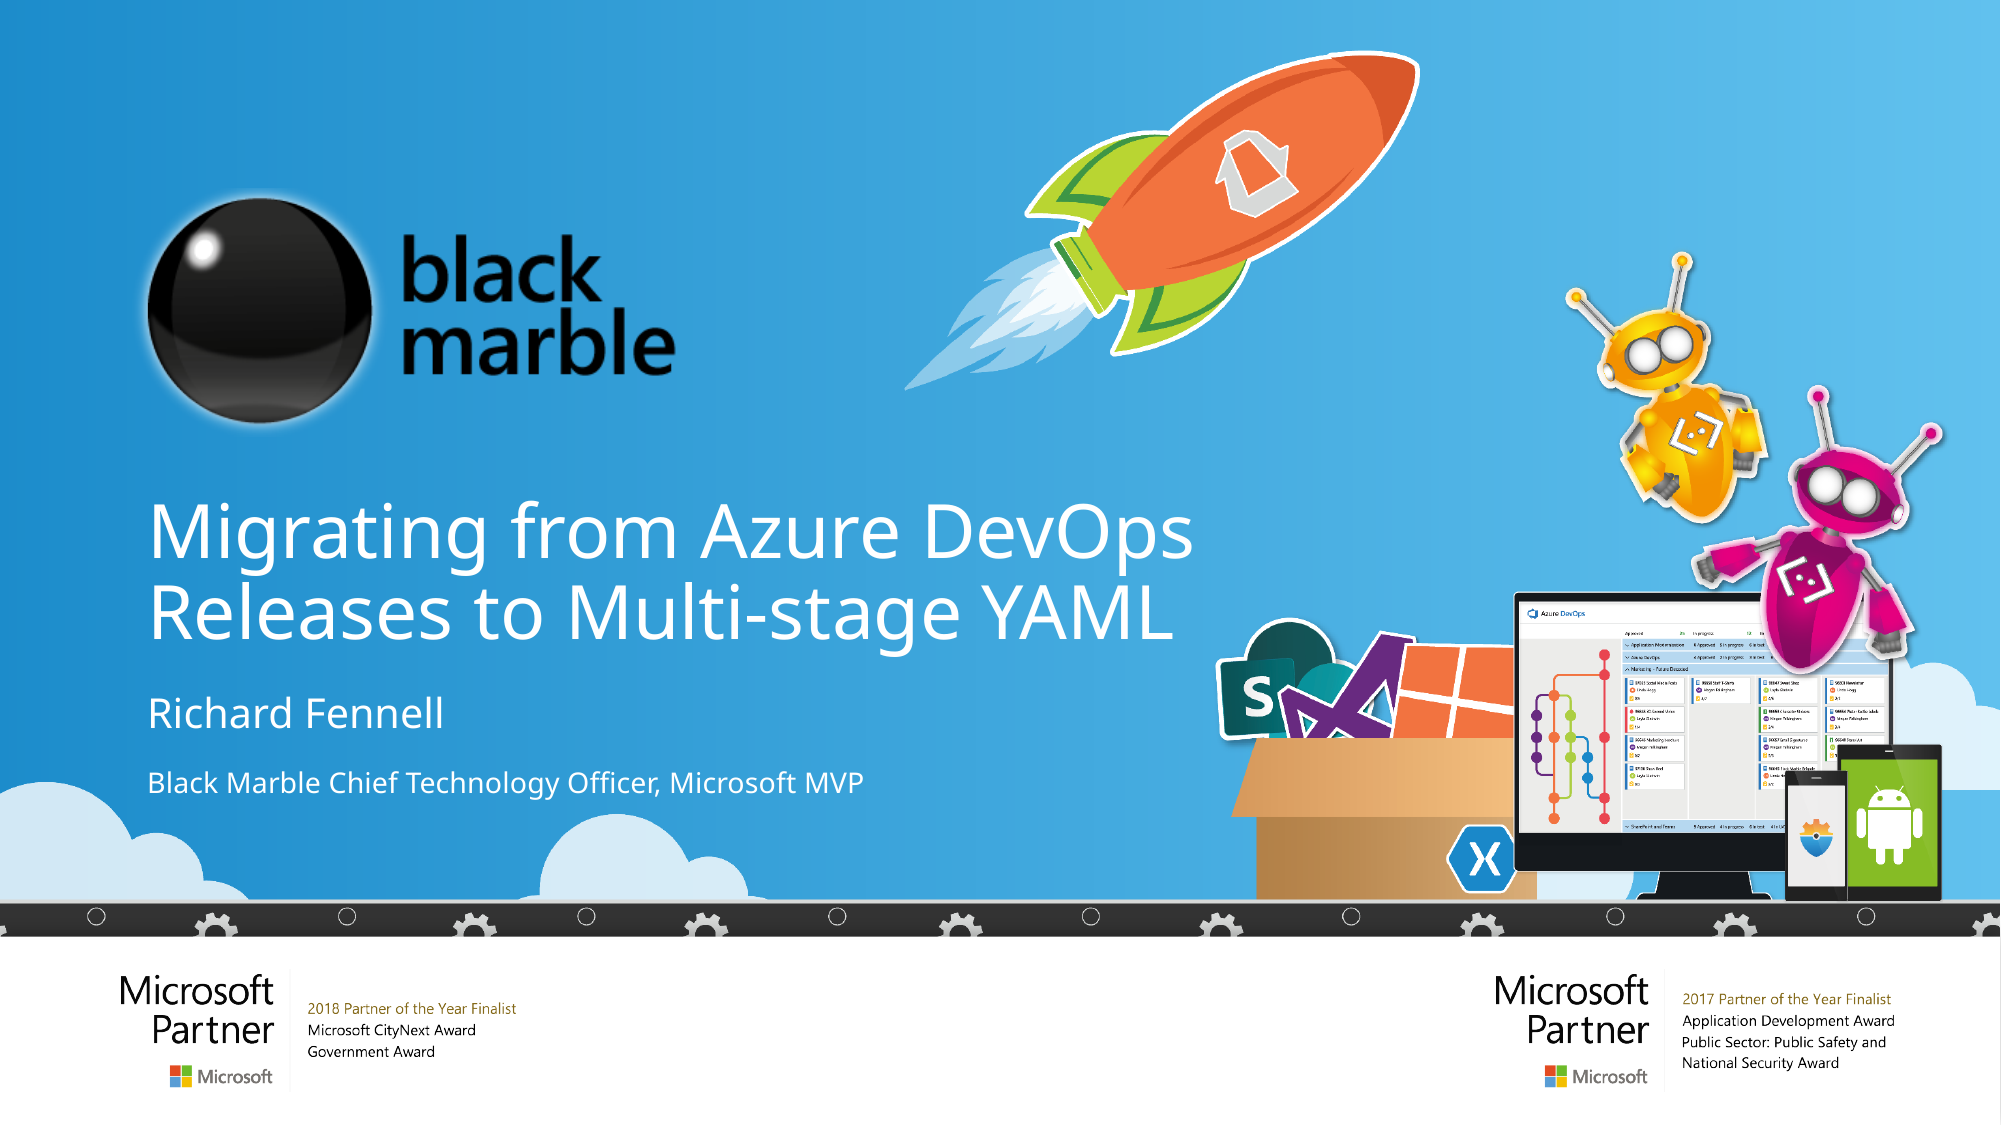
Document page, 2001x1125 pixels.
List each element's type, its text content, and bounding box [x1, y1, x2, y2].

picture [1496, 969, 1894, 1092]
title Migrating from Azure DevOps Releases to Multi-stage YAML [132, 447, 1232, 664]
list Richard Fennell Black Marble Chief Technology Officer, Microsoft MVP [132, 686, 1334, 809]
picture [121, 969, 516, 1092]
picture [0, 0, 2000, 936]
